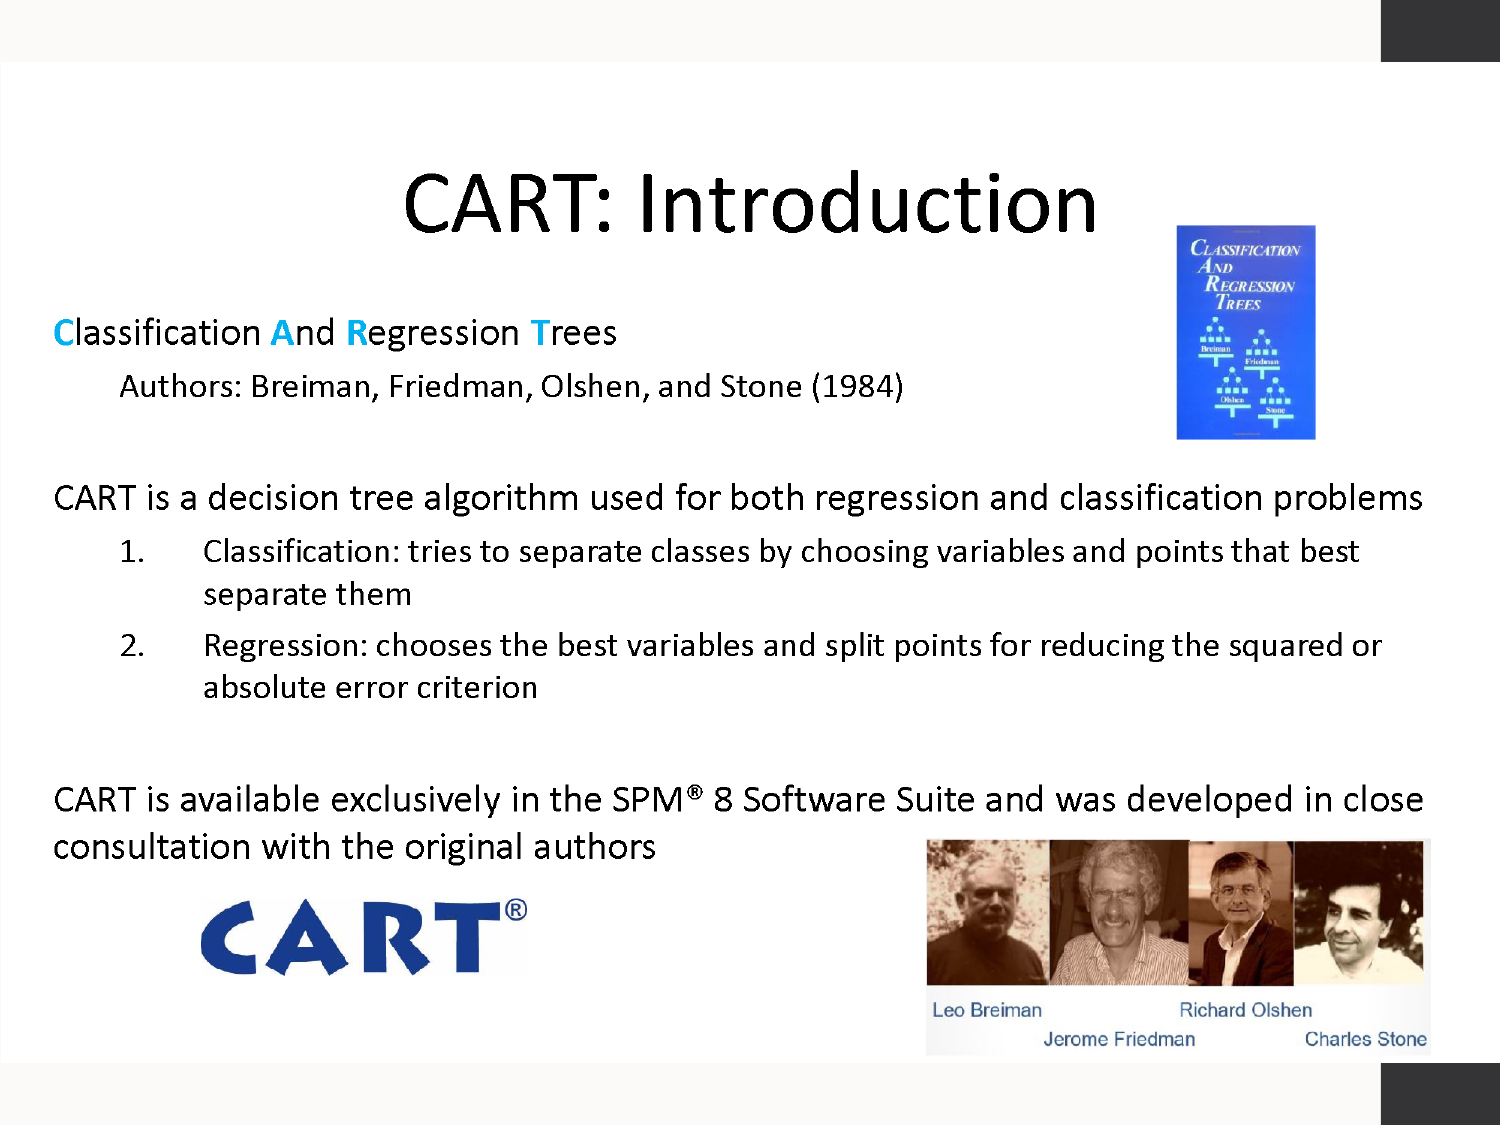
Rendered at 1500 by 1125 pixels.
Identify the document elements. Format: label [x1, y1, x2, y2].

list [0, 62, 1500, 1063]
